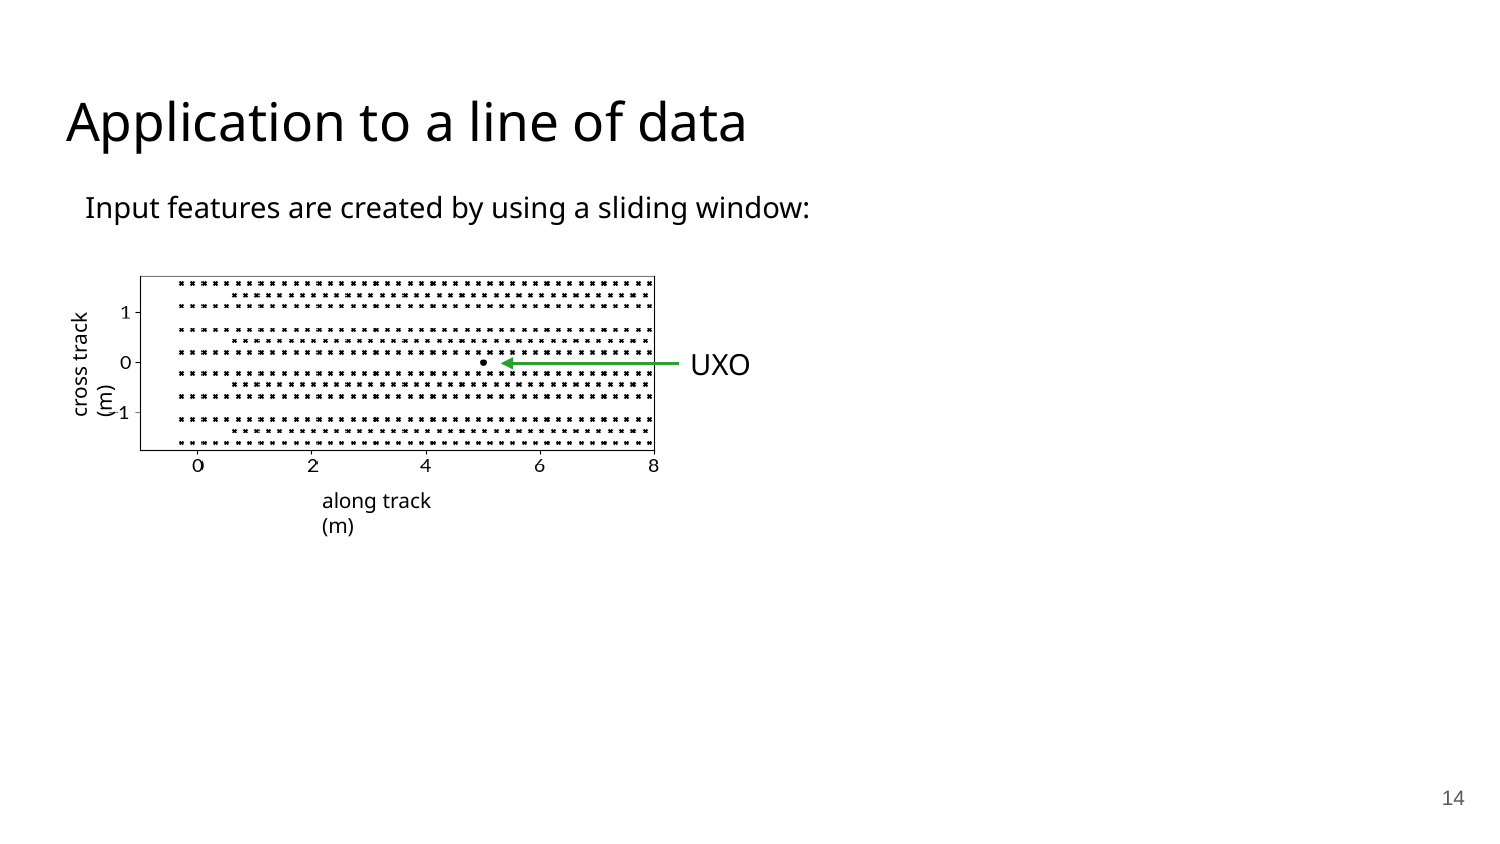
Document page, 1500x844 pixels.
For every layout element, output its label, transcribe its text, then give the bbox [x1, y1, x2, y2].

slide_number 14 [1389, 764, 1480, 830]
picture [57, 141, 722, 580]
title Application to a line of data [51, 72, 1449, 167]
text_box Input features are created by using a sliding window: [727, 174, 894, 240]
text_box UXO [727, 331, 800, 397]
